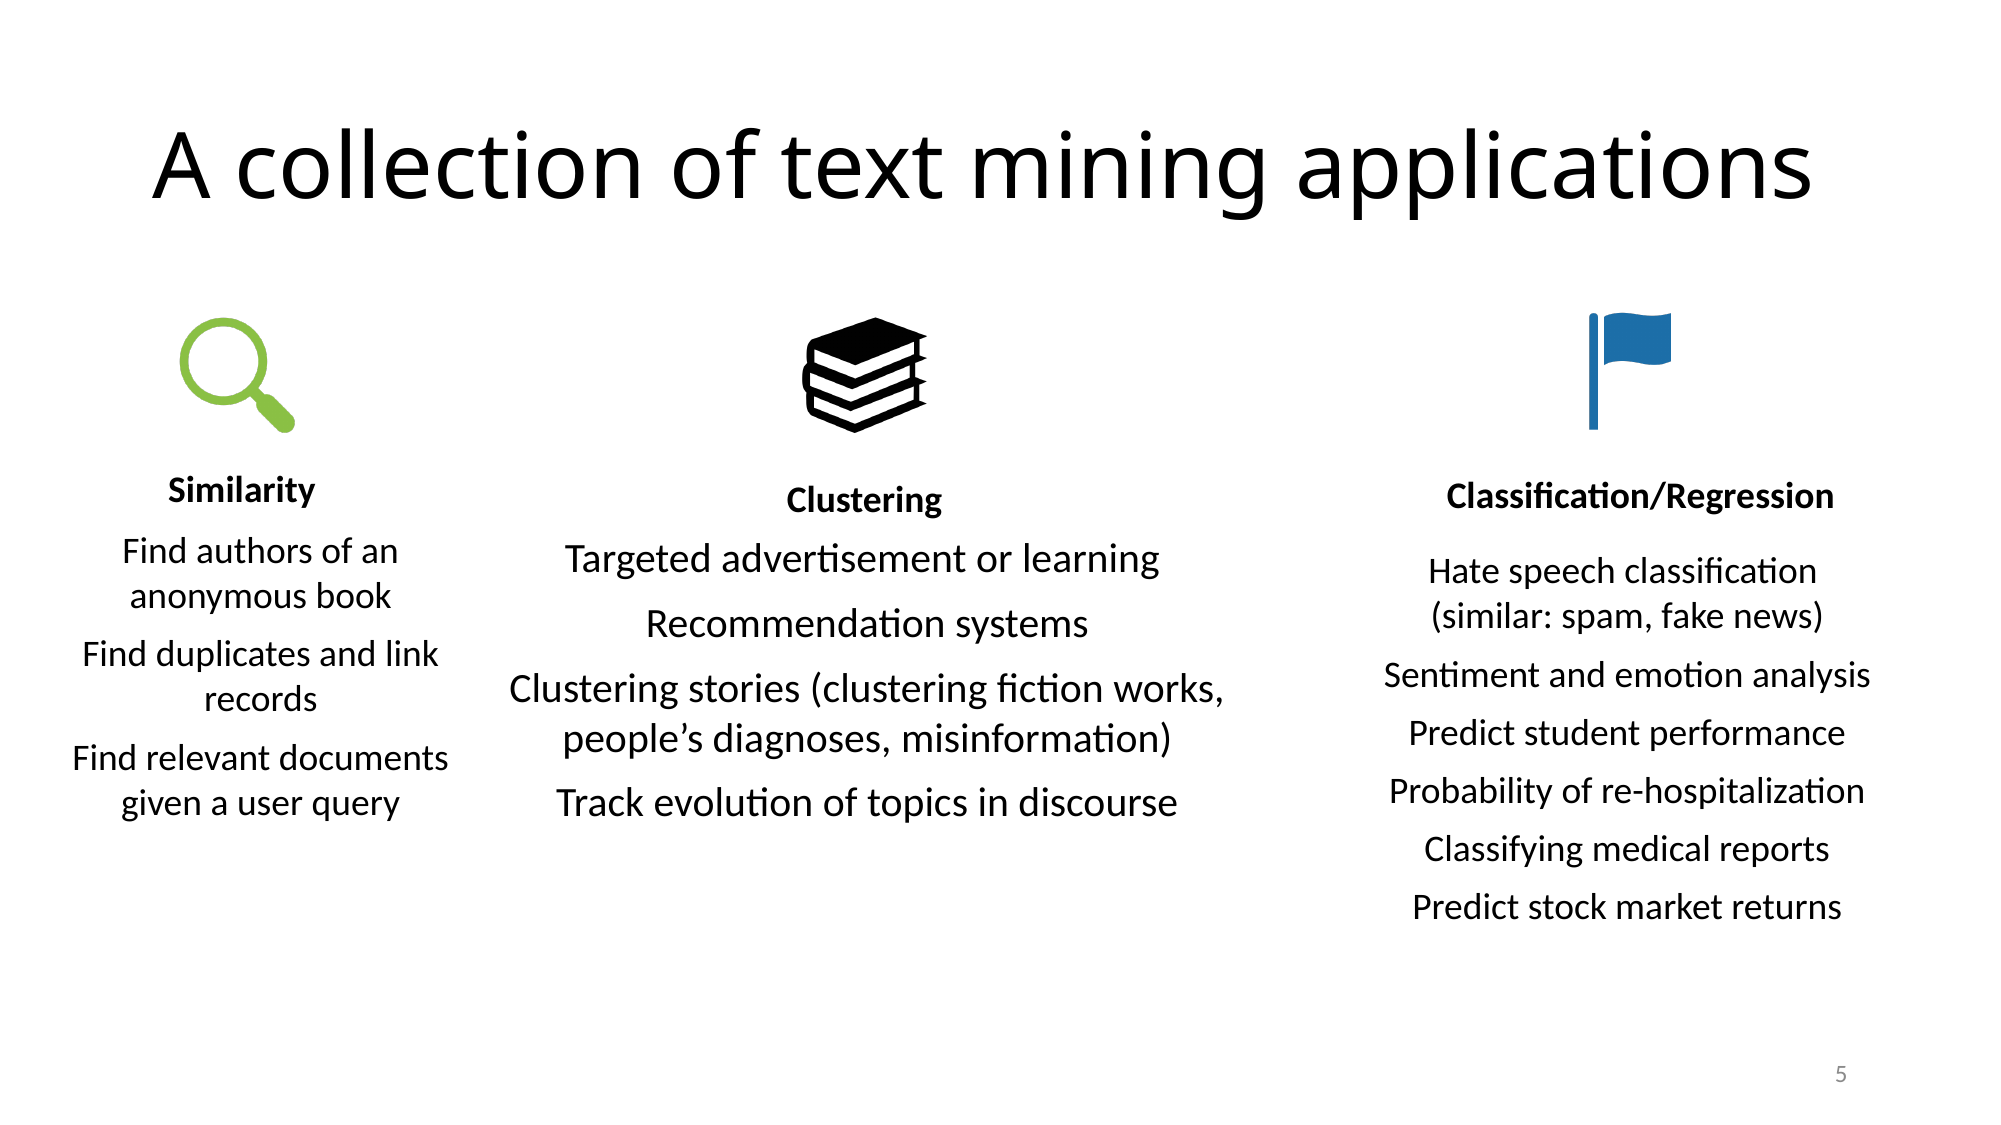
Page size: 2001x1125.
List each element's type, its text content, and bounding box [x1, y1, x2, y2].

slide_number 5 [1412, 1066, 1863, 1103]
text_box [36, 247, 1969, 1066]
title A collection of text mining applications [137, 59, 1863, 247]
